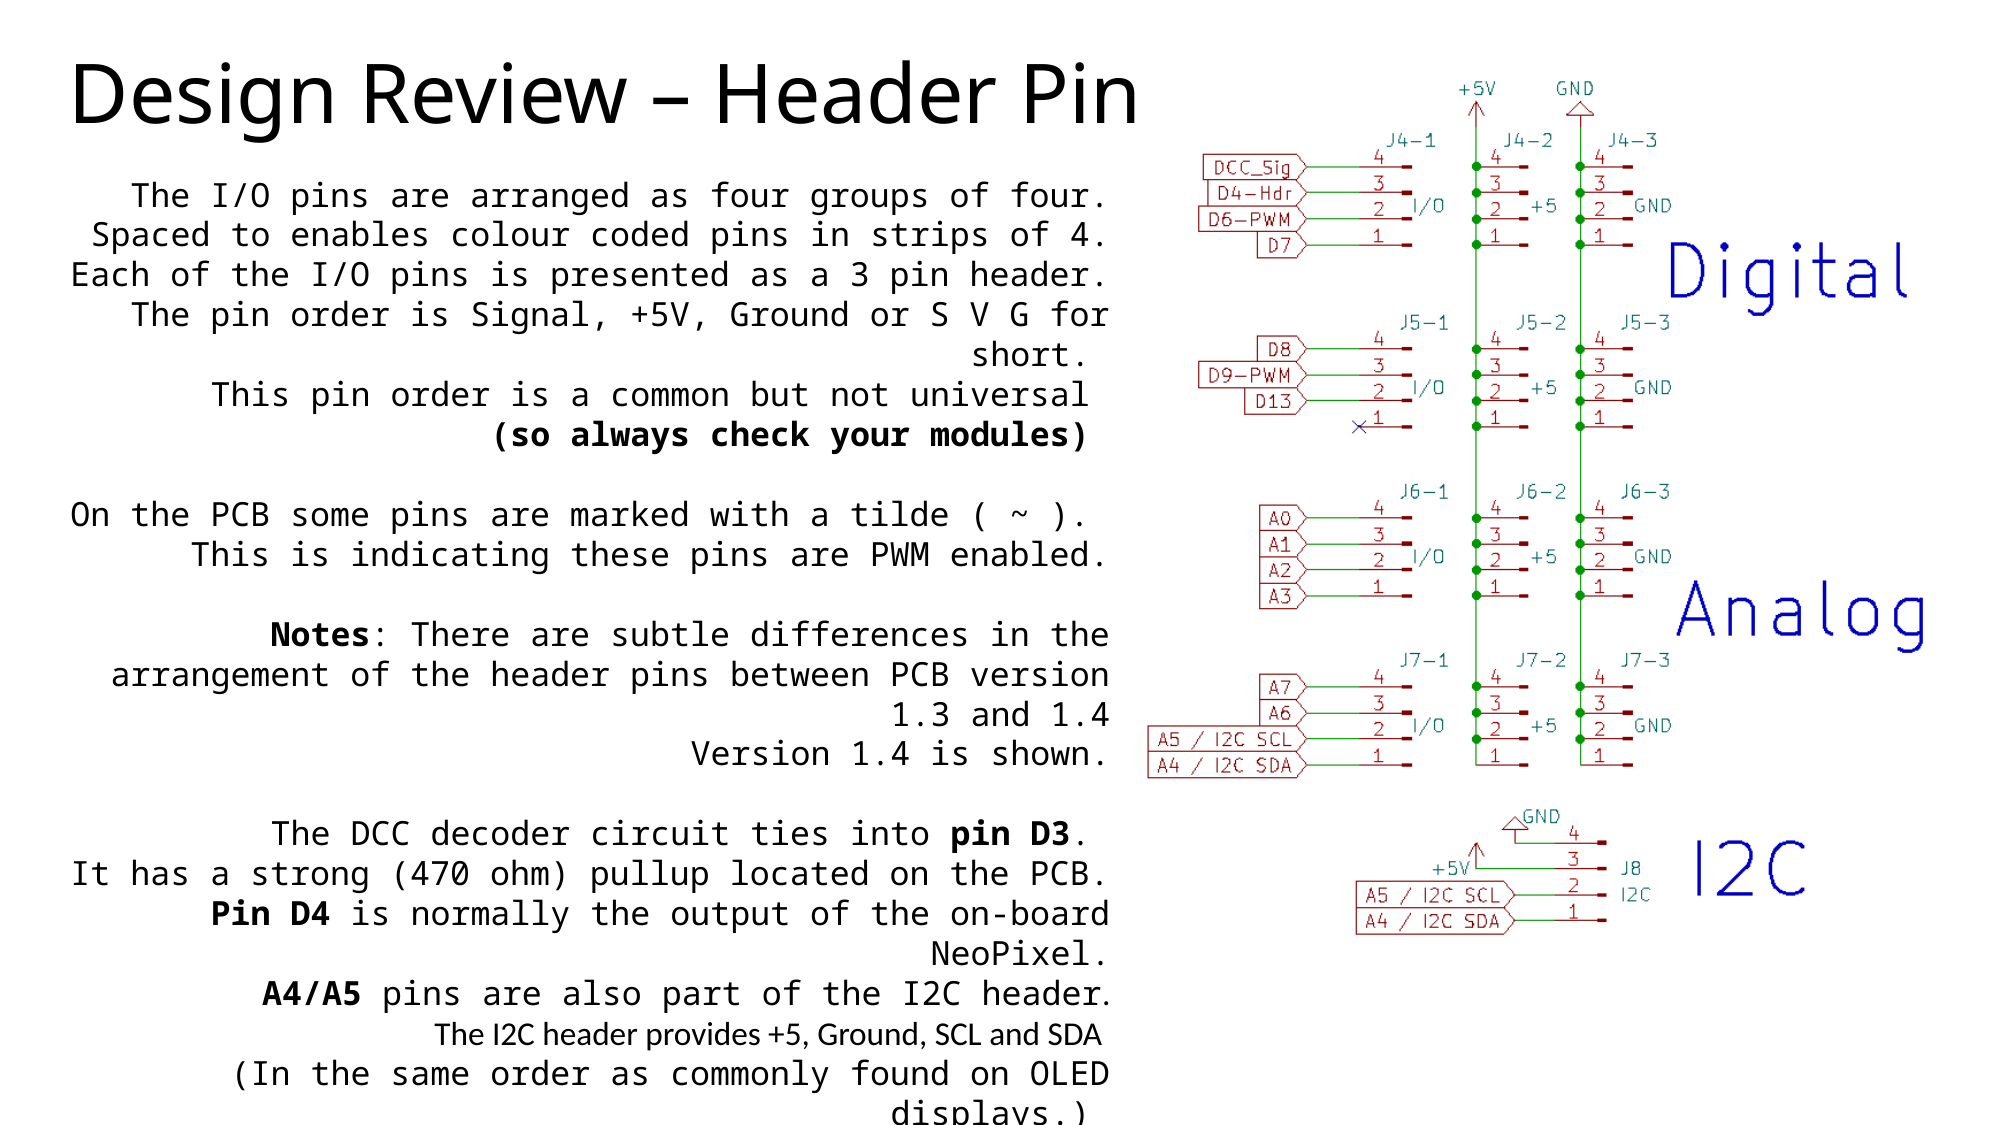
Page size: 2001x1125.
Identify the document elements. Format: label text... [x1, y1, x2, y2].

text_box The I/O pins are arranged as four groups of four. Spaced to enables colour coded pins in strips of 4. Each of the I/O pins is presented as a 3 pin header. The pin order is Signal, +5V, Ground or S V G for short. This pin order is a common but not universal (so always check your modules) On the PCB some pins are marked with a tilde ( ~ ). This is indicating these pins are PWM enabled. Notes: There are subtle differences in the arrangement of the header pins between PCB version 1.3 and 1.4 Version 1.4 is shown. The DCC decoder circuit ties into pin D3. It has a strong (470 ohm) pullup located on the PCB. Pin D4 is normally the output of the on-board NeoPixel. A4/A5 pins are also part of the I2C header. The I2C header provides +5, Ground, SCL and SDA (In the same order as commonly found on OLED displays.) Be sure to check your pin order when using I2C. [54, 166, 1126, 1125]
title Design Review – Header Pins [54, 44, 1764, 149]
picture [1143, 71, 1931, 944]
